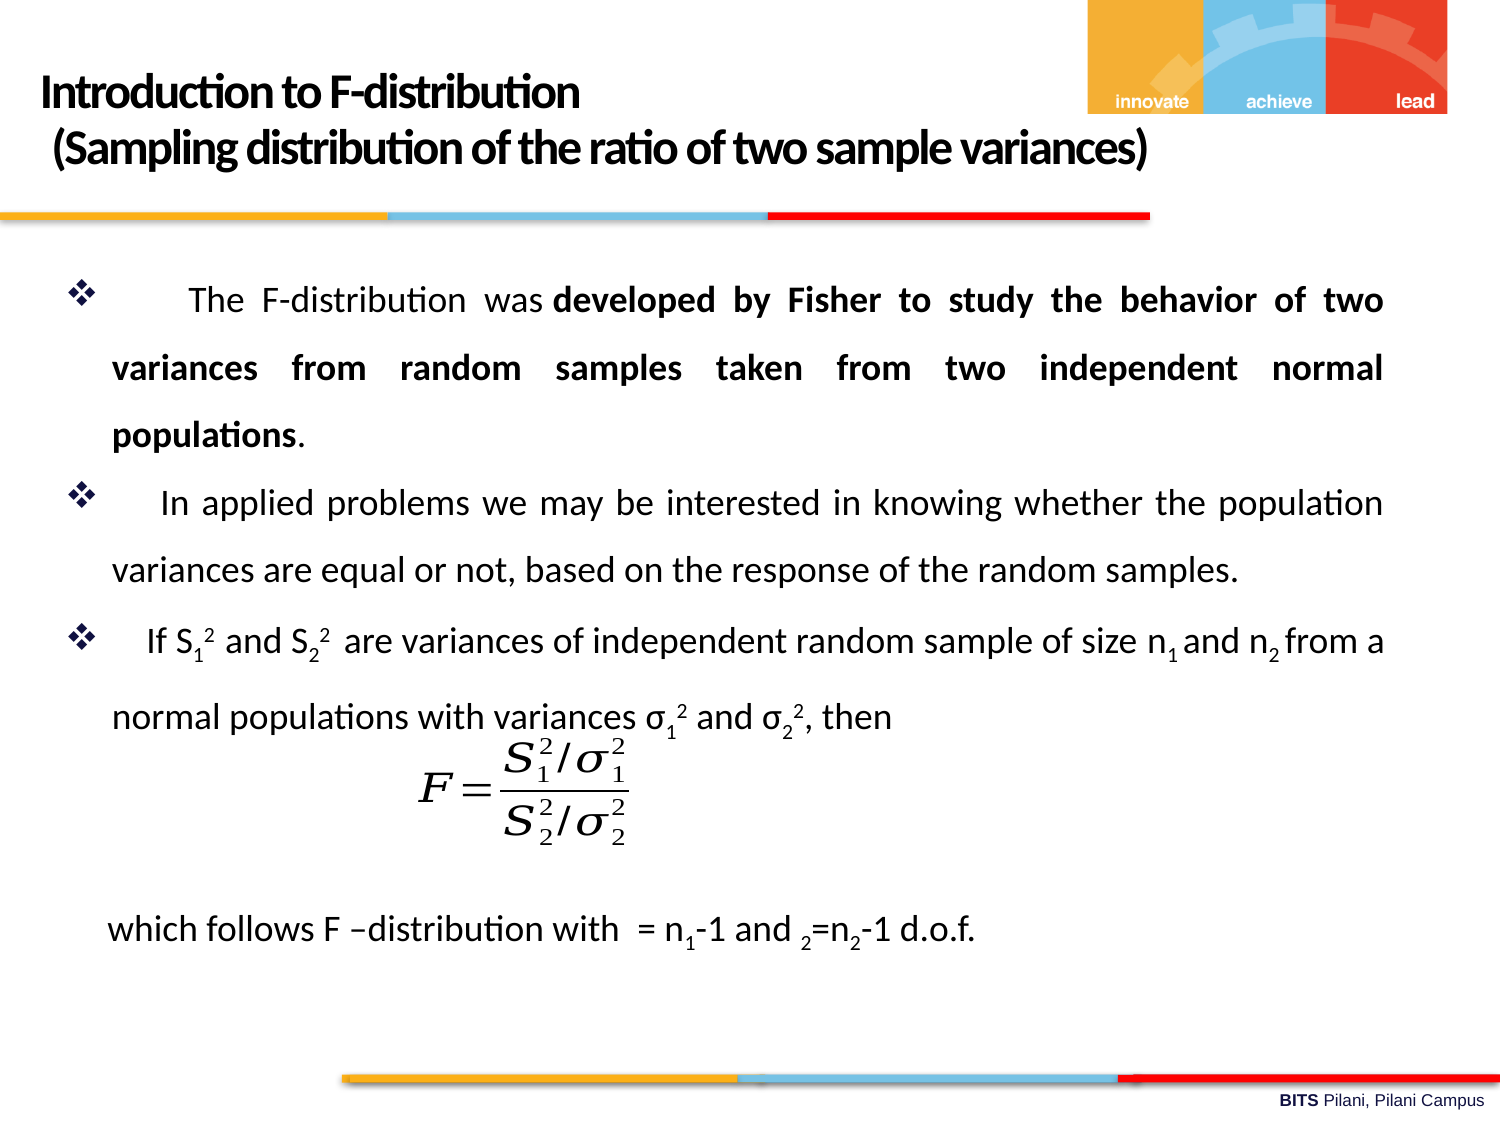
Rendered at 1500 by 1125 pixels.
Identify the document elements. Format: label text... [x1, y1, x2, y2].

list Introduction to F-distribution (Sampling distribution of the ratio of two sample variances) [24, 24, 1238, 213]
picture [1087, 0, 1448, 114]
